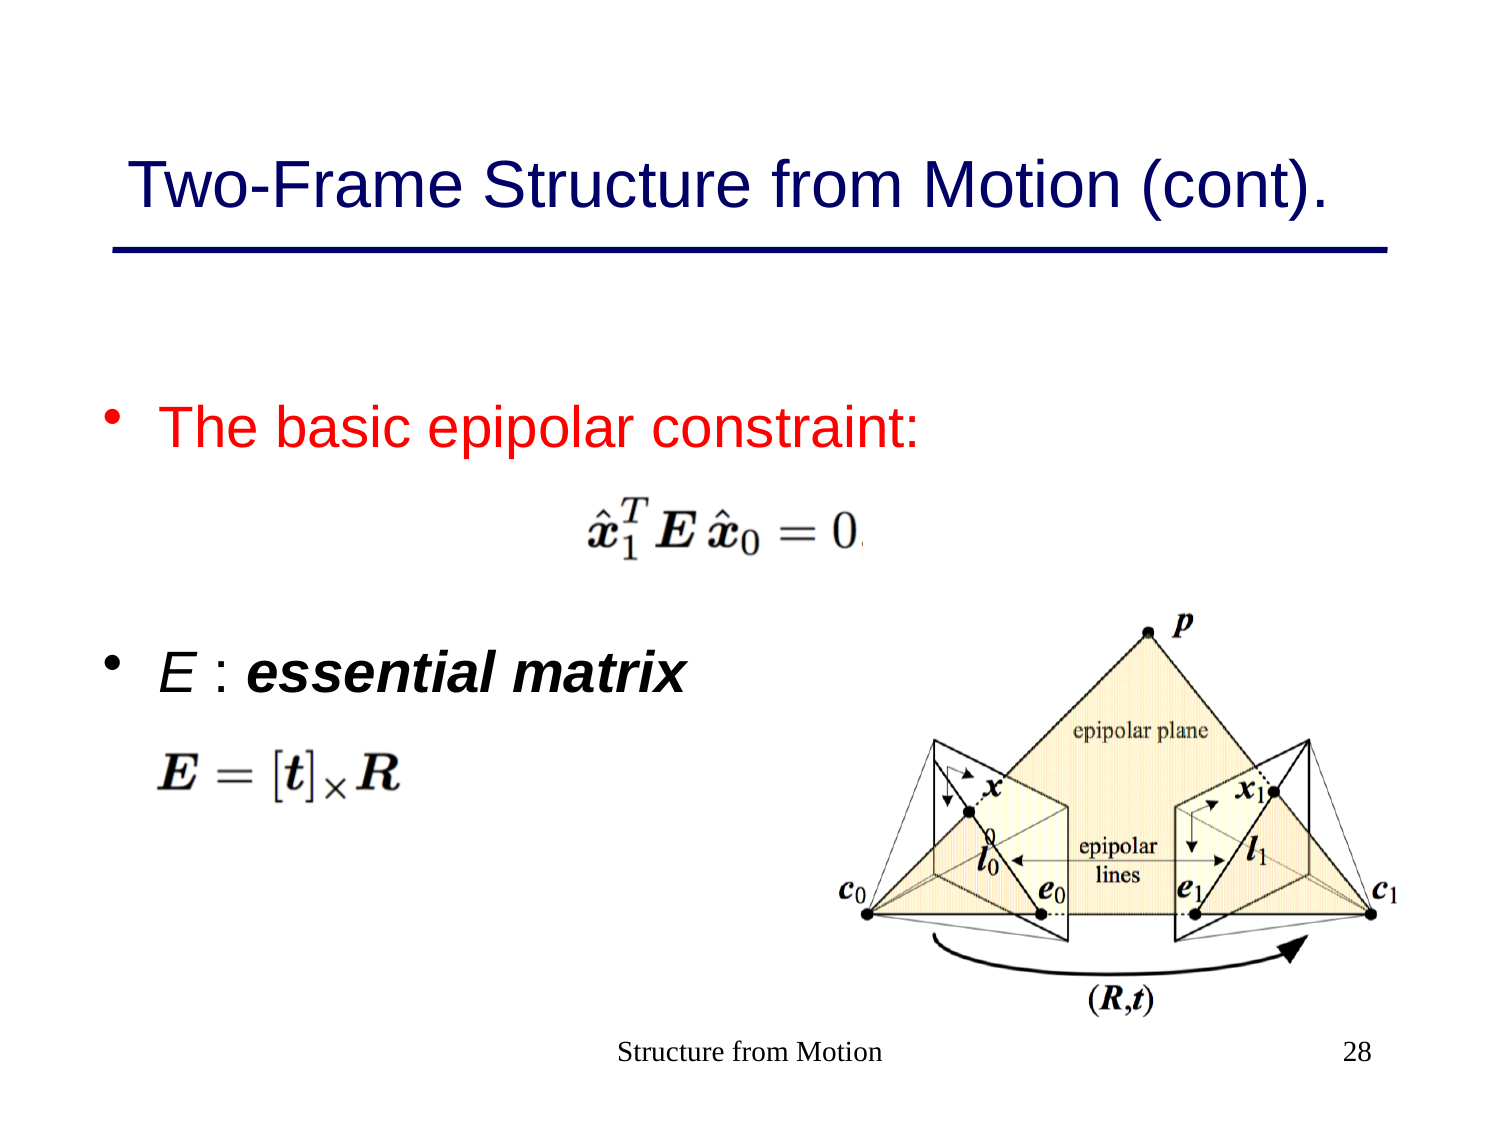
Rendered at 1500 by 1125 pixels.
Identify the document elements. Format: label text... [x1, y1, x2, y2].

picture [137, 724, 430, 822]
slide_number 28 [1074, 1035, 1388, 1101]
list The basic epipolar constraint: E : essential matrix [87, 299, 1363, 1013]
footer Structure from Motion [449, 1024, 1051, 1101]
picture [799, 599, 1413, 1026]
title Two-Frame Structure from Motion (cont). [112, 99, 1388, 263]
picture [537, 474, 863, 567]
